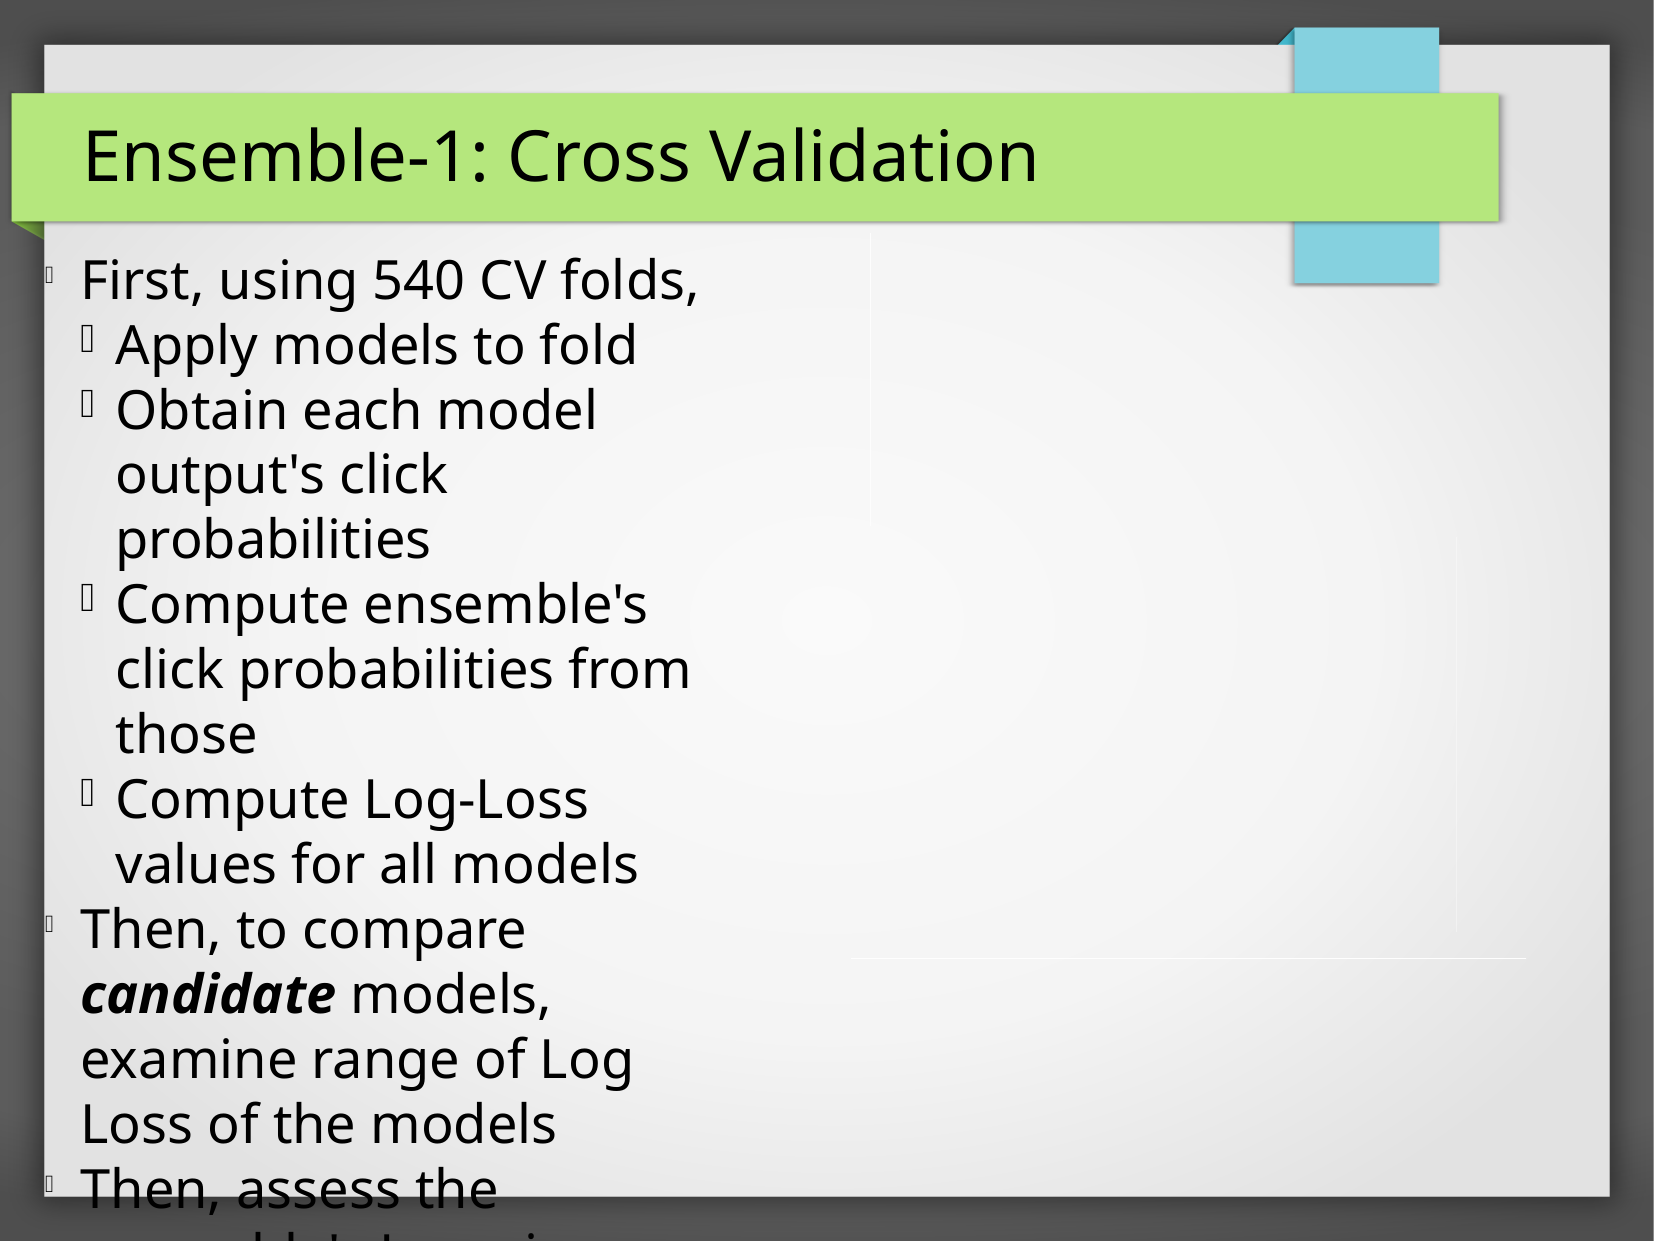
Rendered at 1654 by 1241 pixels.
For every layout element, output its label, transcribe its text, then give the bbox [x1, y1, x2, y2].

text_box First, using 540 CV folds, Apply models to fold Obtain each model output's click probabilities Compute ensemble's click probabilities from those Compute Log-Loss values for all models Then, to compare candidate models, examine range of Log Loss of the models Then, assess the ensemble's Learning Curve operating region [44, 245, 720, 1170]
text_box Ensemble-1: Cross Validation [82, 94, 1530, 213]
picture [0, 0, 1654, 1241]
